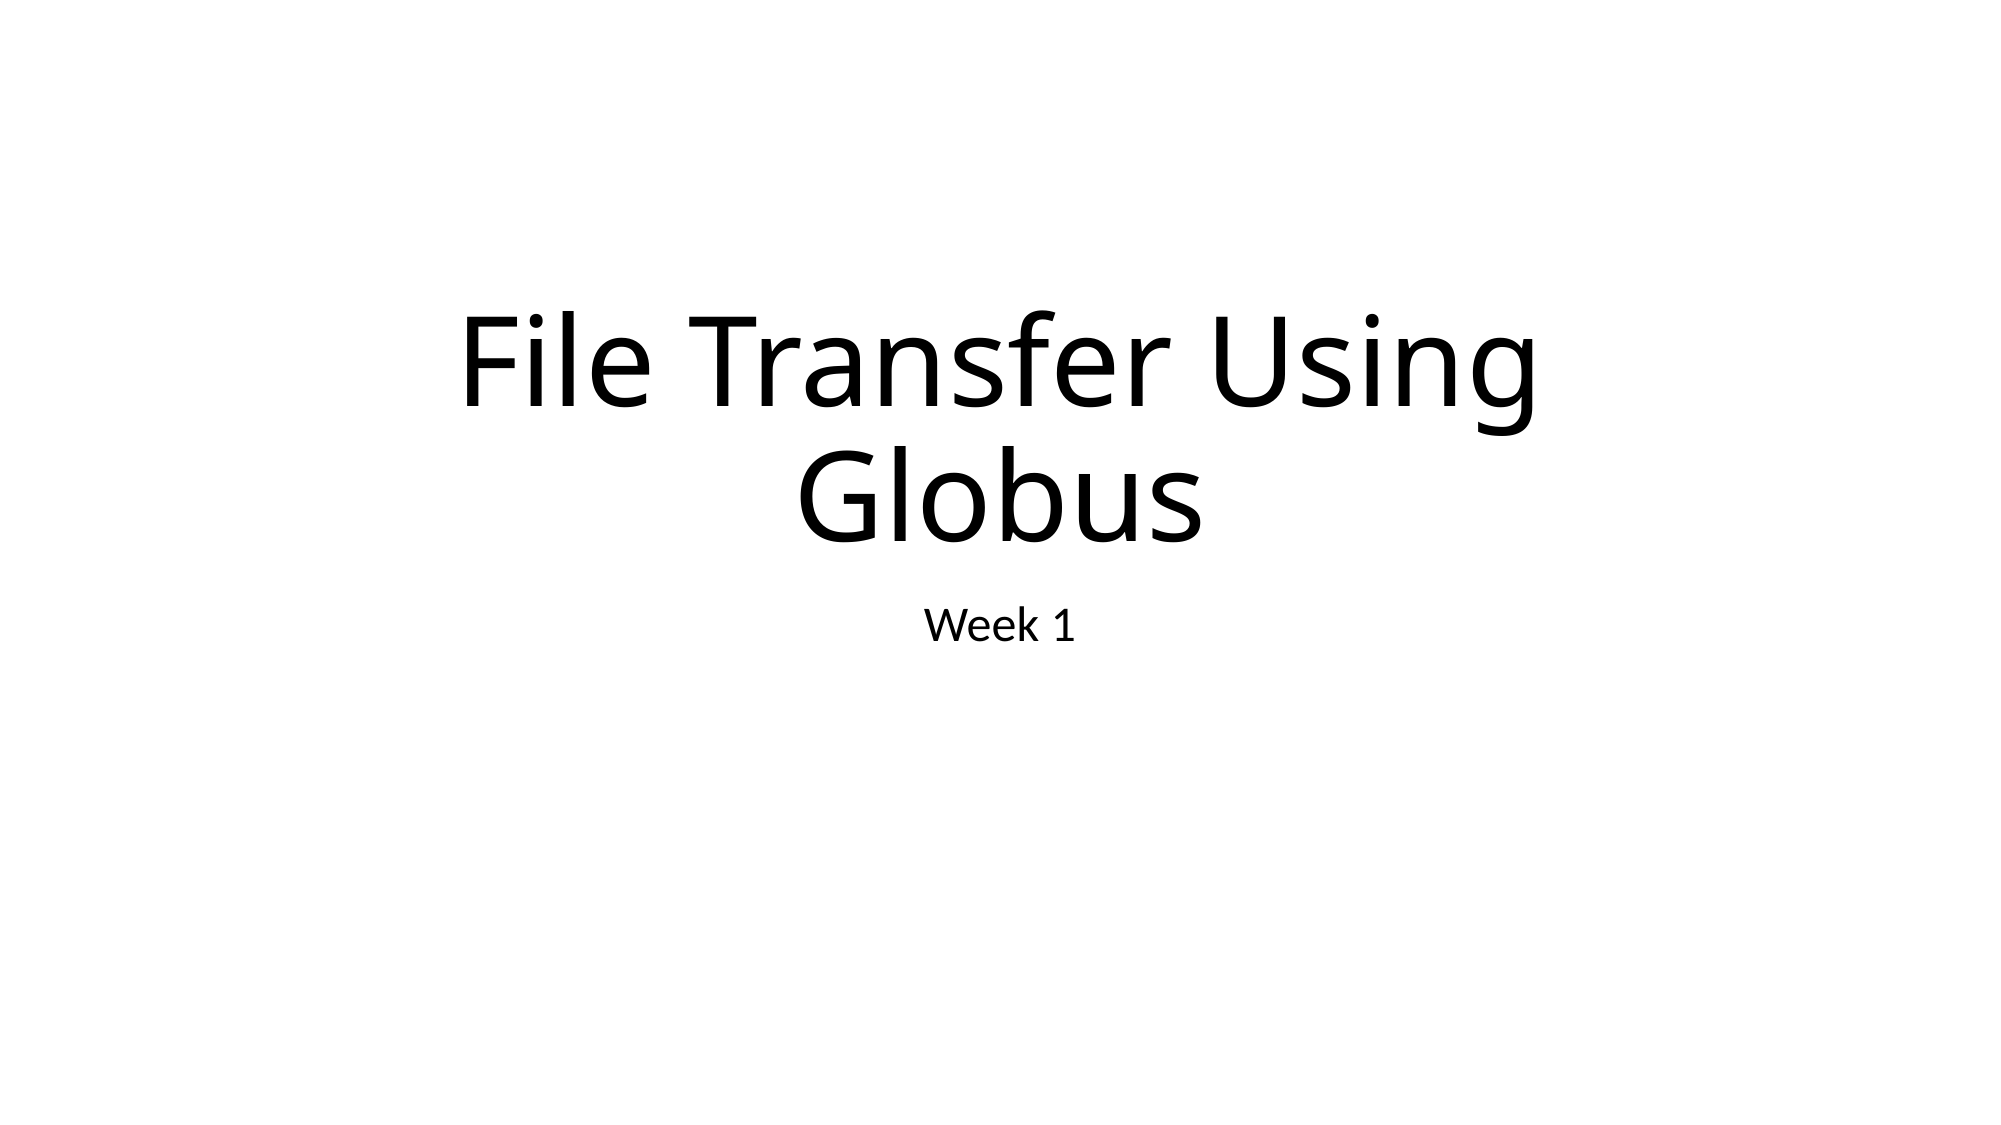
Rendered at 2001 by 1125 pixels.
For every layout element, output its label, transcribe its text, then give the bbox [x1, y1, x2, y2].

subtitle Week 1 [249, 590, 1750, 863]
title File Transfer Using Globus [249, 184, 1750, 576]
